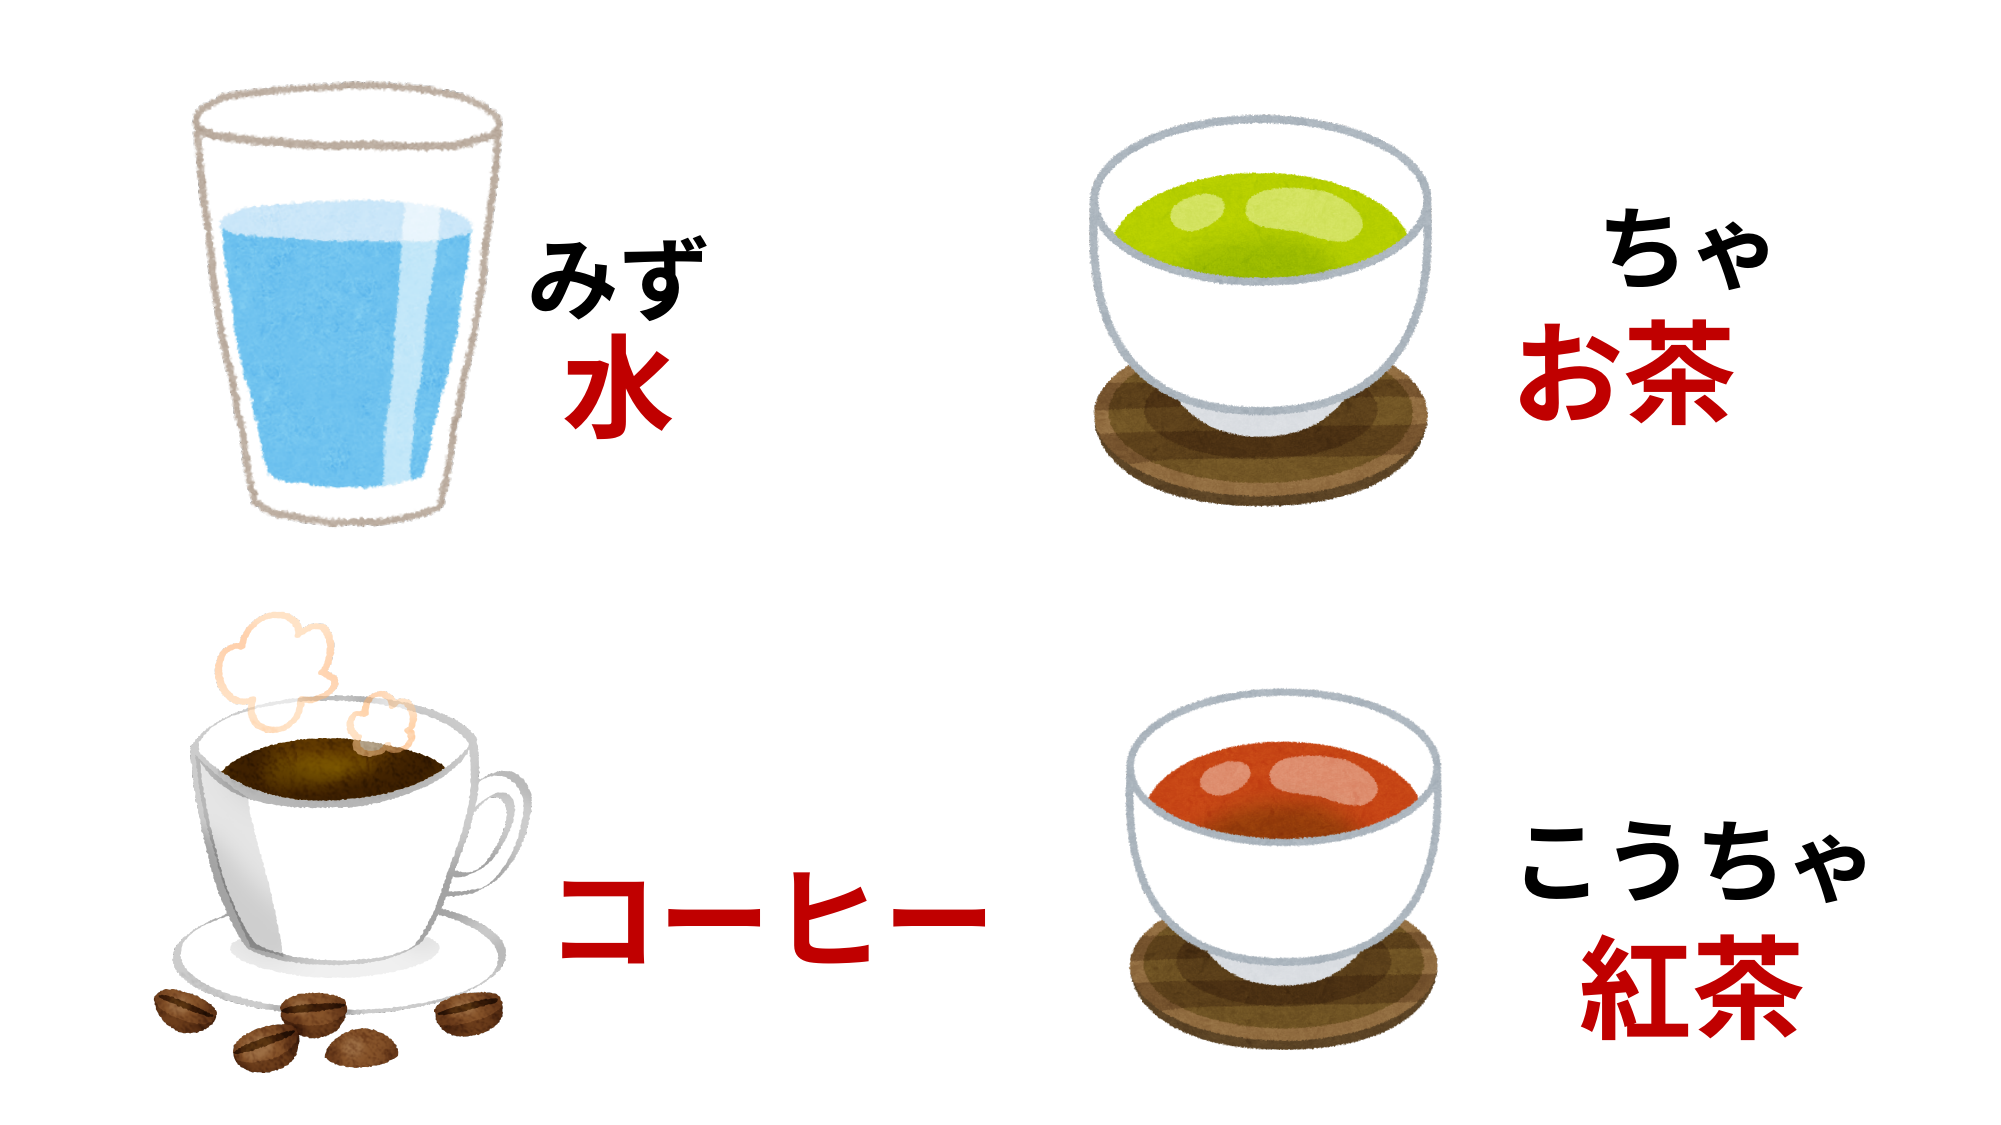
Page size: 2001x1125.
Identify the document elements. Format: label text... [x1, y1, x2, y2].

picture [170, 52, 515, 552]
text_box みず [519, 214, 785, 340]
text_box 紅茶 [1515, 921, 1869, 1061]
text_box お茶 [1477, 308, 1828, 446]
picture [1089, 674, 1478, 1063]
text_box ちゃ [1477, 183, 1907, 308]
picture [1052, 99, 1473, 520]
text_box こうちゃ [1482, 796, 1972, 921]
picture [138, 595, 547, 1088]
text_box コーヒー [552, 841, 1032, 992]
text_box 水 [519, 340, 785, 460]
